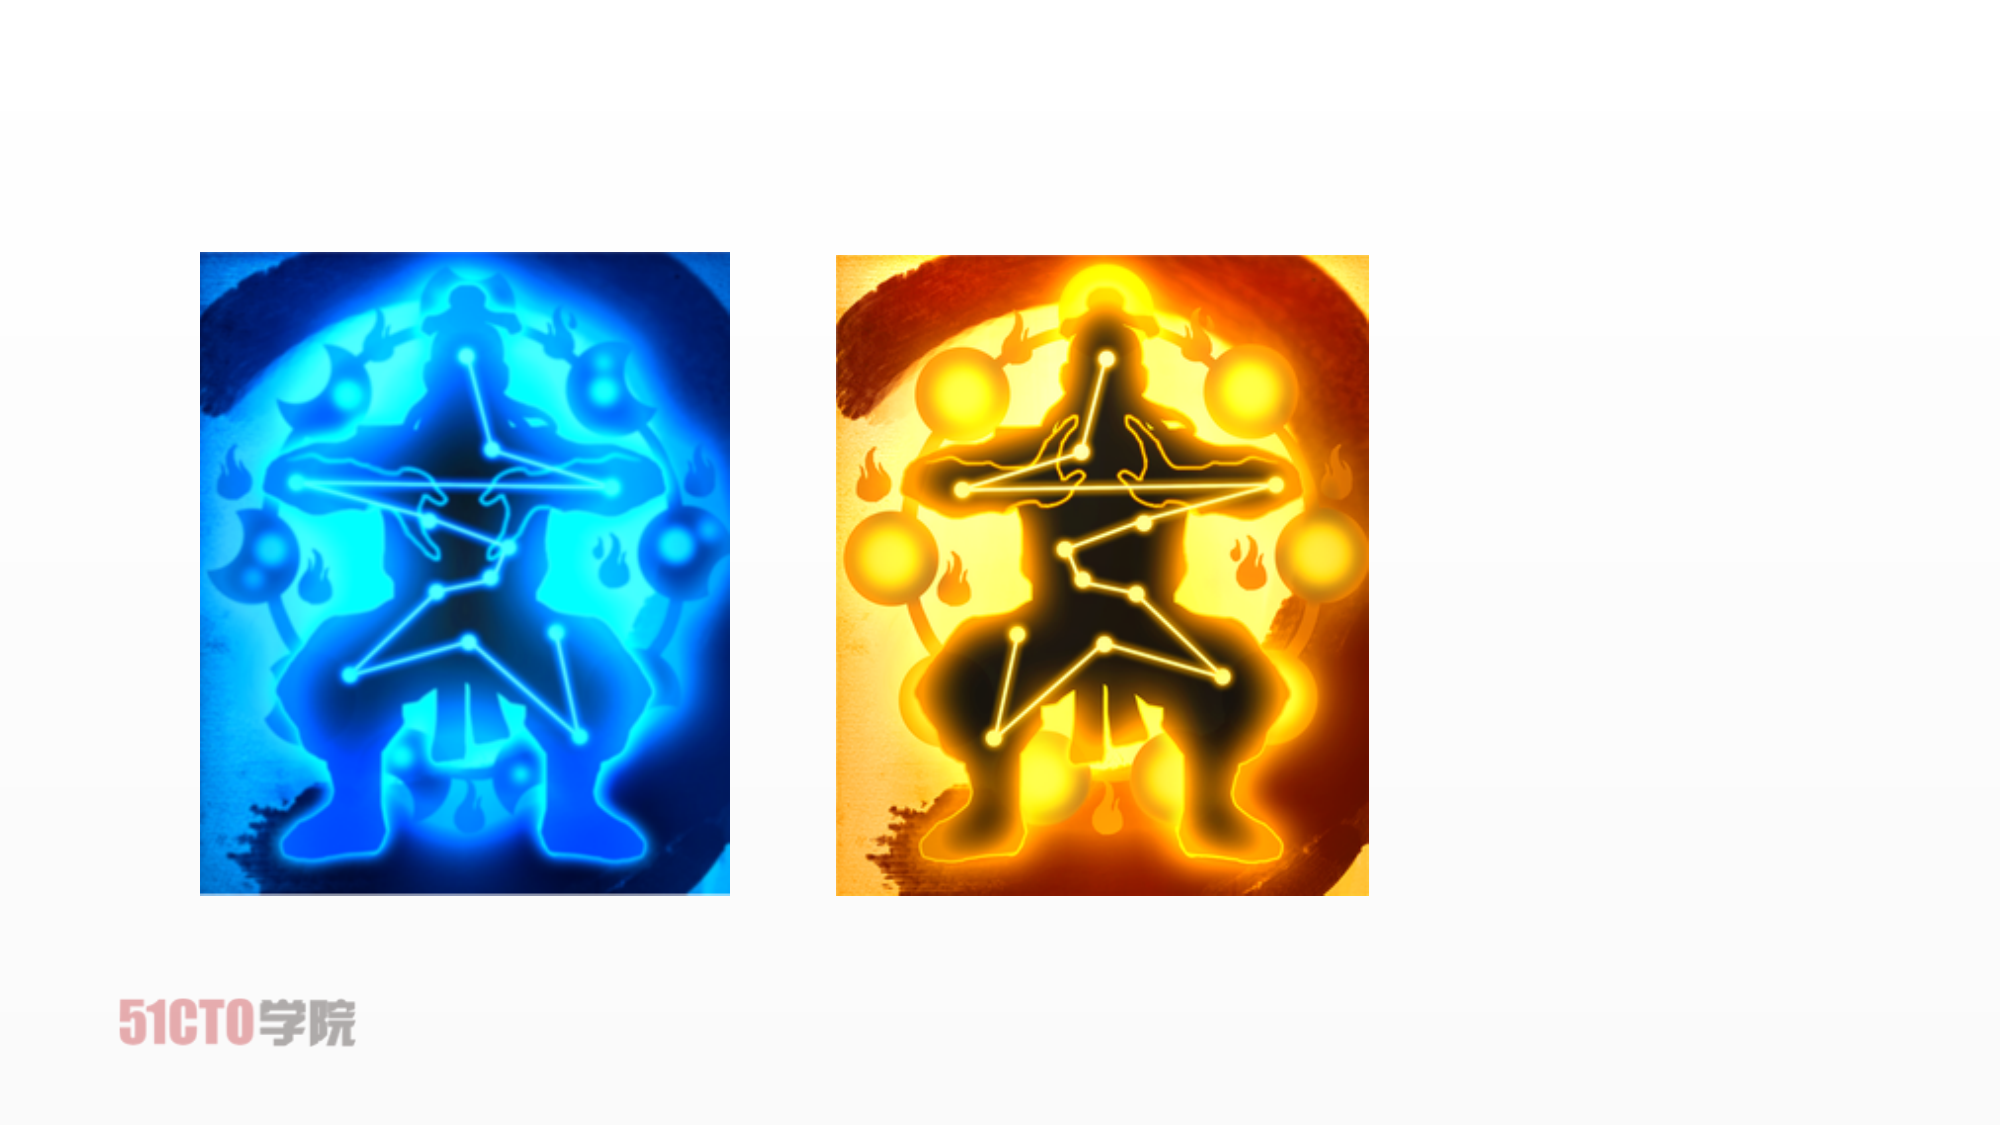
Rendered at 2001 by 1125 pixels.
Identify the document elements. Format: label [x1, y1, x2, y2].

picture [200, 252, 730, 896]
picture [59, 965, 391, 1070]
picture [836, 255, 1369, 896]
